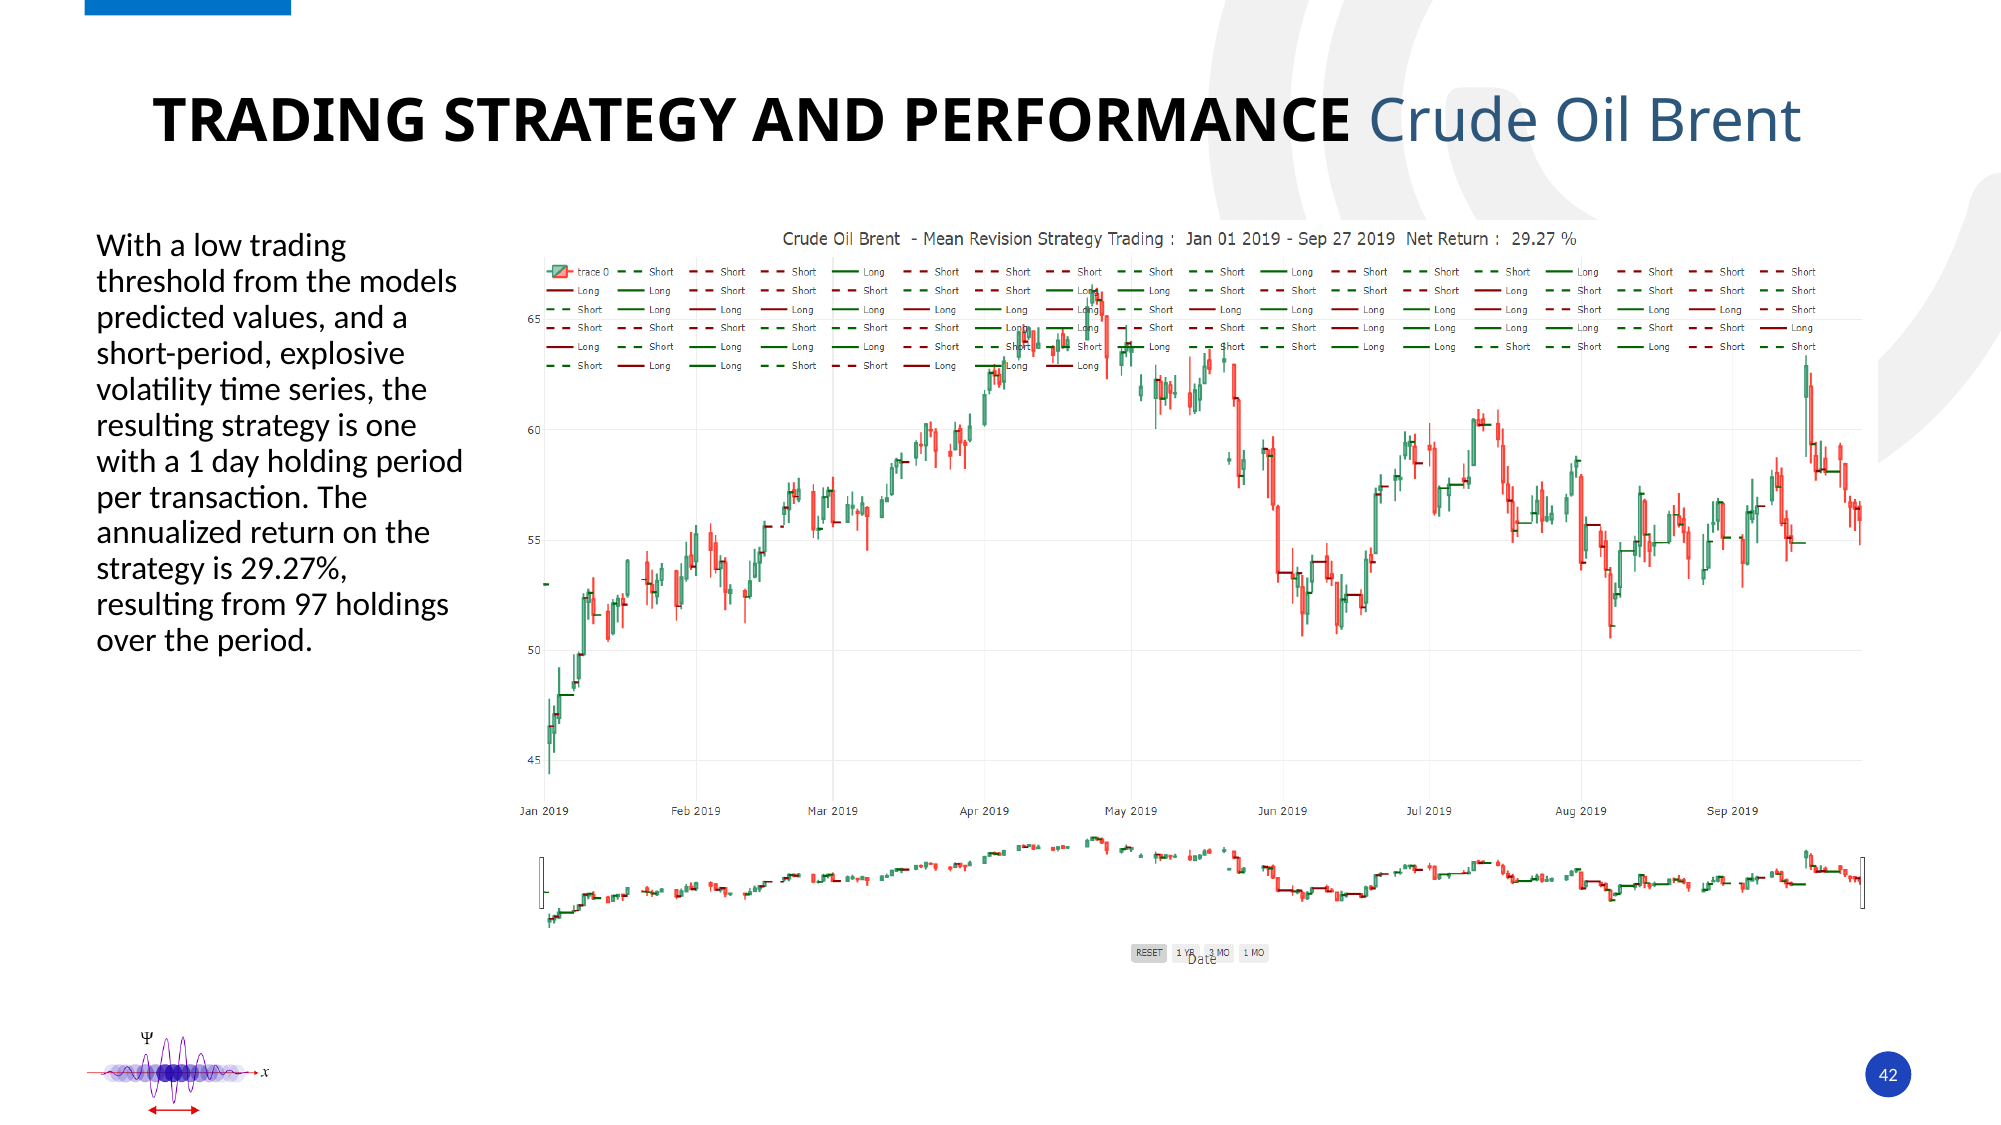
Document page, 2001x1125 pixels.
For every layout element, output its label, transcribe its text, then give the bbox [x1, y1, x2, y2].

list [479, 220, 1878, 975]
picture [87, 1026, 269, 1116]
title TRADING STRATEGY AND PERFORMANCE Crude Oil Brent [137, 75, 1834, 163]
list With a low trading threshold from the models predicted values, and a short-period, explosive volatility time series, the resulting strategy is one with a 1 day holding period per transaction. The annualized return on the strategy is 29.27%, resulting from 97 holdings over the period. [81, 220, 479, 846]
slide_number 42 [1864, 1059, 1913, 1090]
